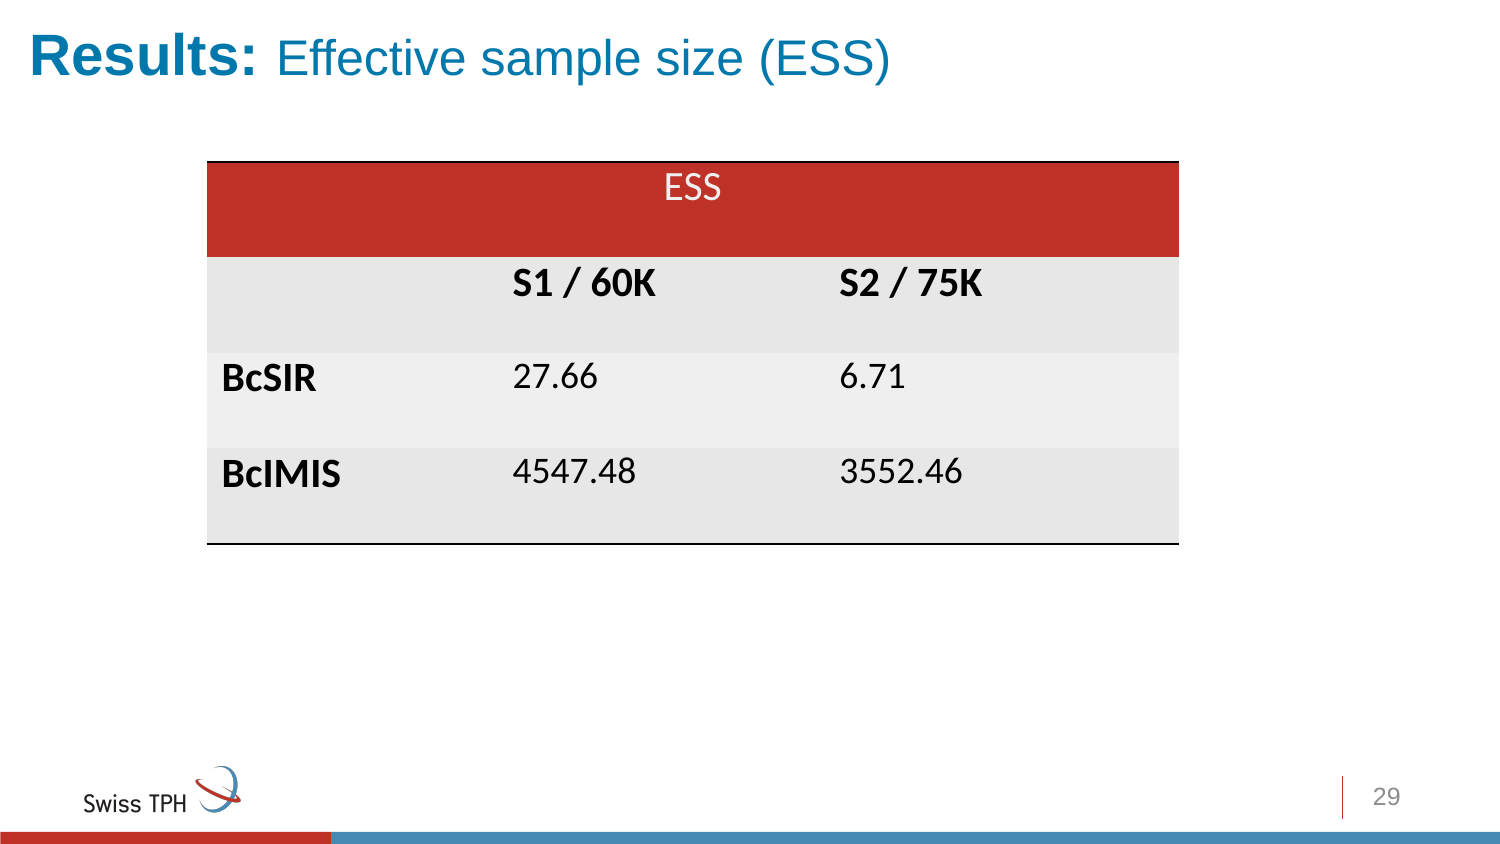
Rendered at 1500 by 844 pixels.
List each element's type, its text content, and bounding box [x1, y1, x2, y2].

title Results: Effective sample size (ESS) [29, 11, 1365, 103]
table_cell BcSIR [207, 353, 498, 448]
table_cell 4547.48 [498, 448, 824, 543]
table_cell [207, 257, 498, 353]
table_cell 27.66 [498, 353, 824, 448]
table_cell 6.71 [824, 353, 1179, 448]
table_cell S2 / 75K [824, 257, 1179, 353]
table_cell 3552.46 [824, 448, 1179, 543]
table_cell S1 / 60K [498, 257, 824, 353]
table_header ESS [207, 163, 1179, 257]
table_cell BcIMIS [207, 448, 498, 543]
